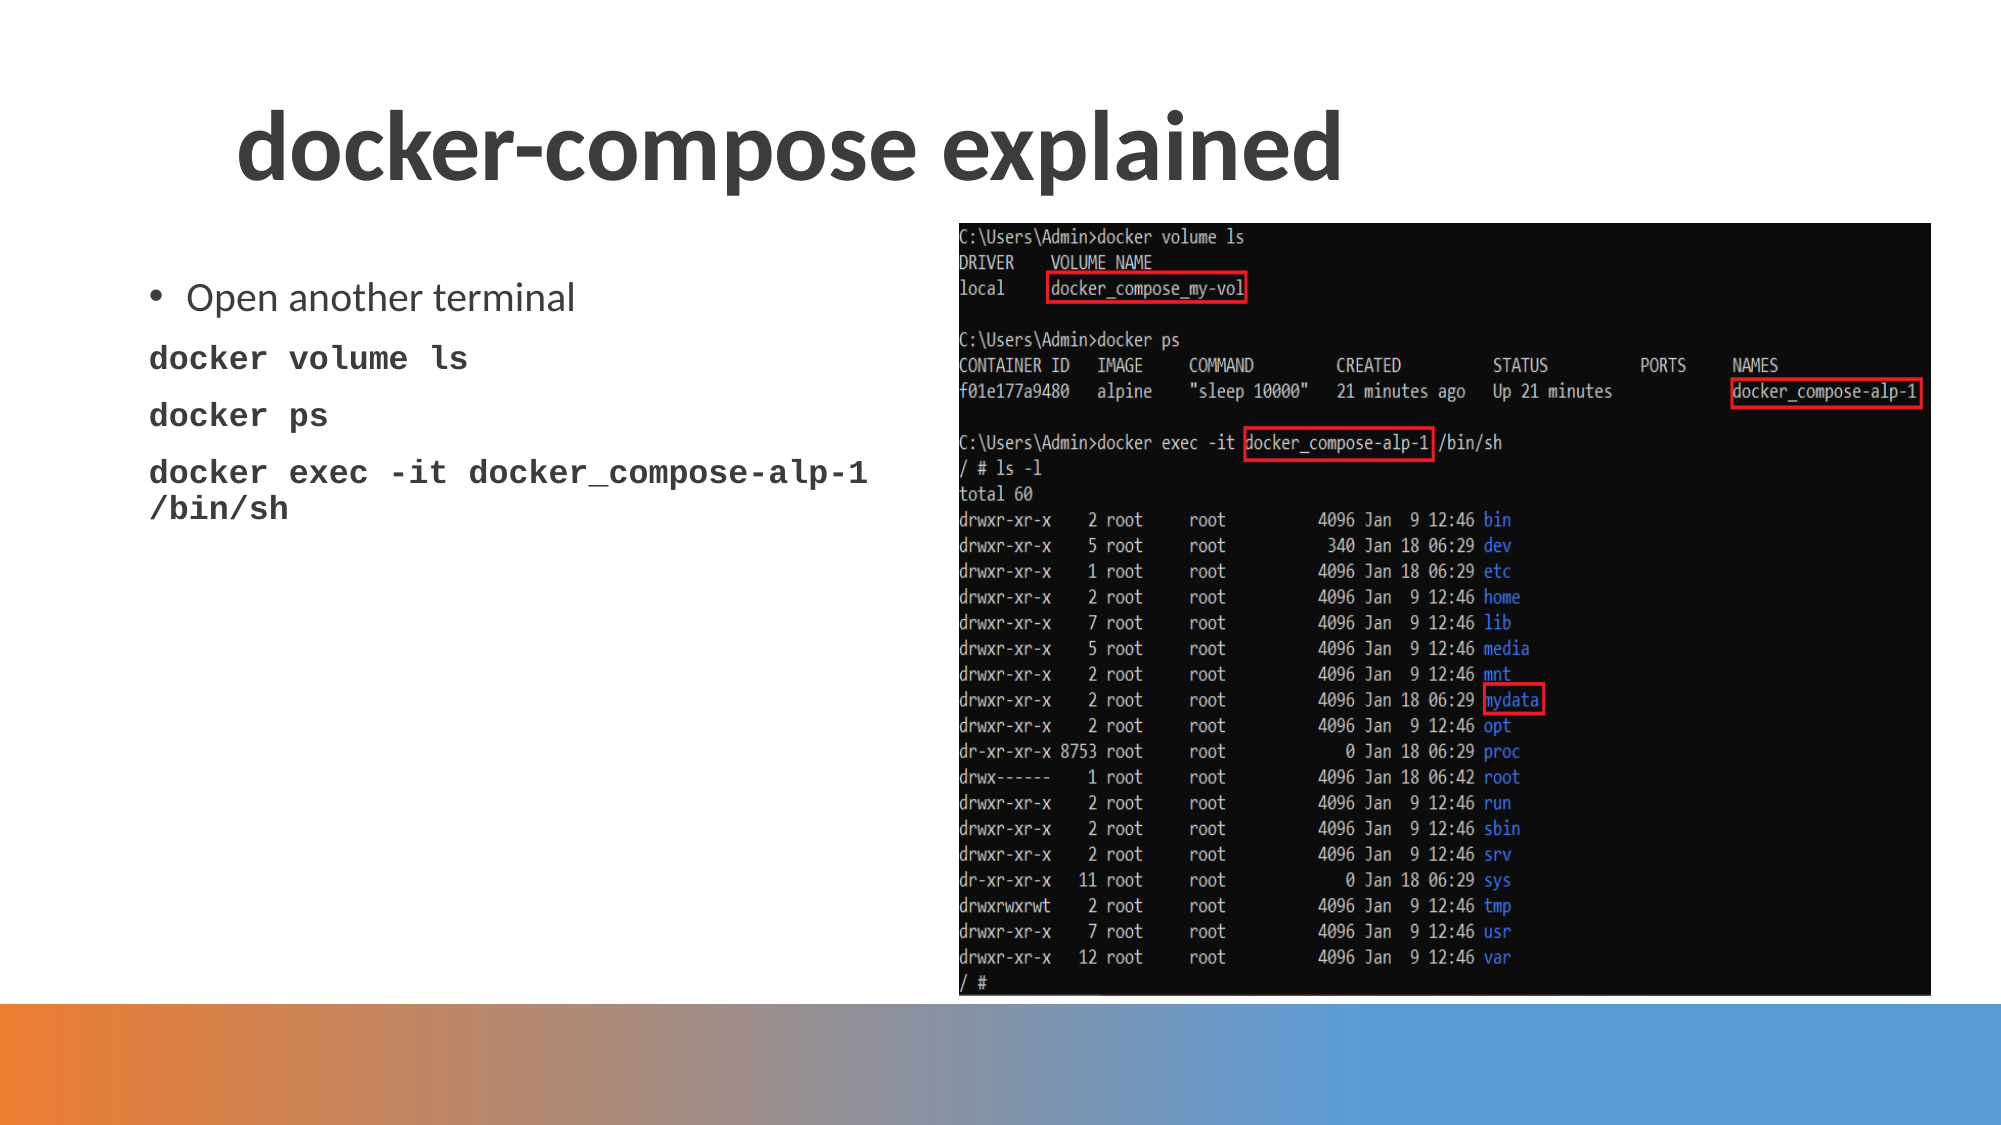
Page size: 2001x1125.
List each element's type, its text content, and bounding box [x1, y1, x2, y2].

list Open another terminal docker volume ls docker ps docker exec -it docker_compose-alp-1 /bin/sh [134, 267, 894, 538]
list docker-compose explained [221, 87, 1597, 187]
picture [958, 223, 1931, 996]
